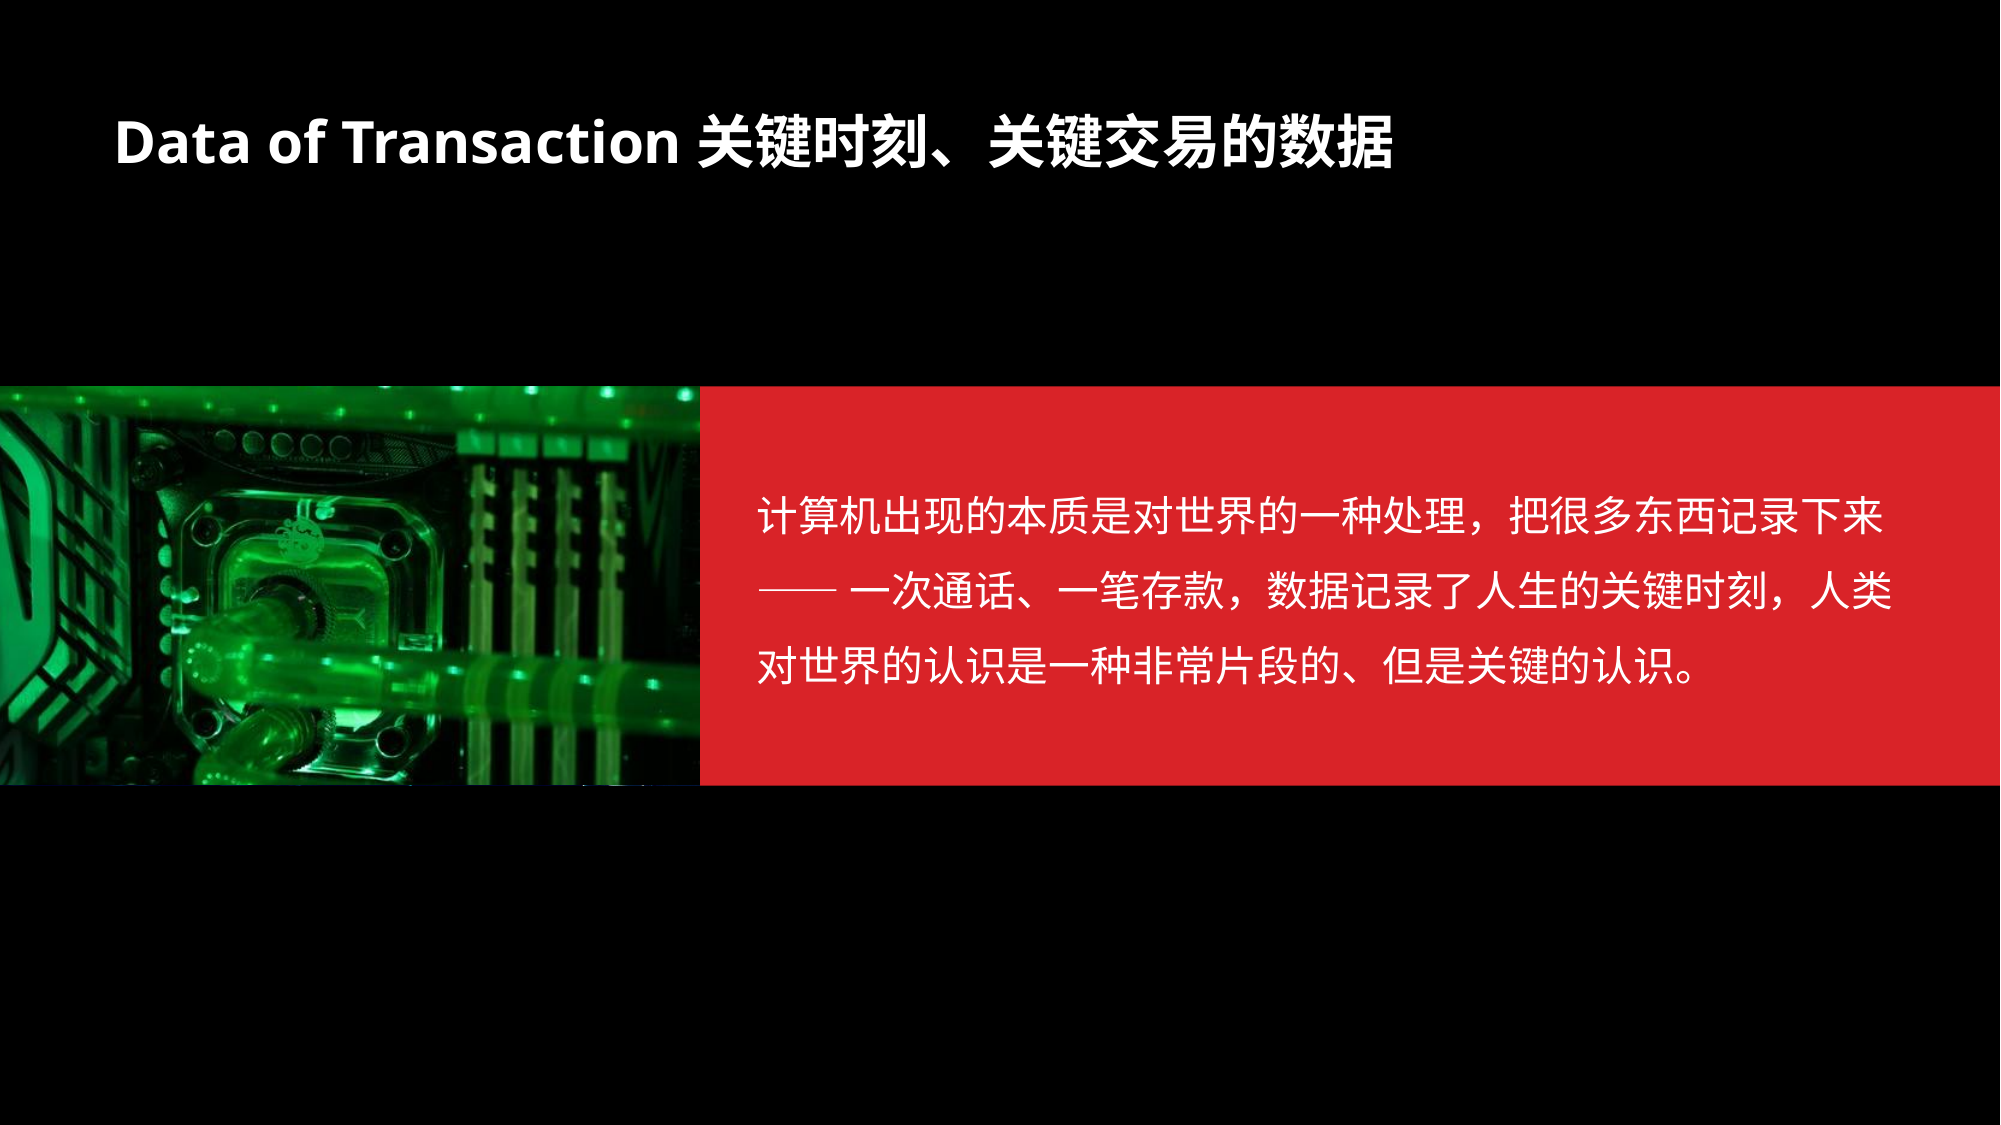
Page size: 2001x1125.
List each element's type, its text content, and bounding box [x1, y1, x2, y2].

text_box [701, 385, 2000, 787]
text_box 计算机出现的本质是对世界的一种处理，把很多东西记录下来 —— 一次通话、一笔存款，数据记录了人生的关键时刻，人类对世界的认识是一种非常片段的、但是关键的认识。 [741, 457, 1910, 745]
picture [0, 386, 700, 785]
text_box Data of Transaction关键时刻、关键交易的数据 [113, 99, 1396, 258]
